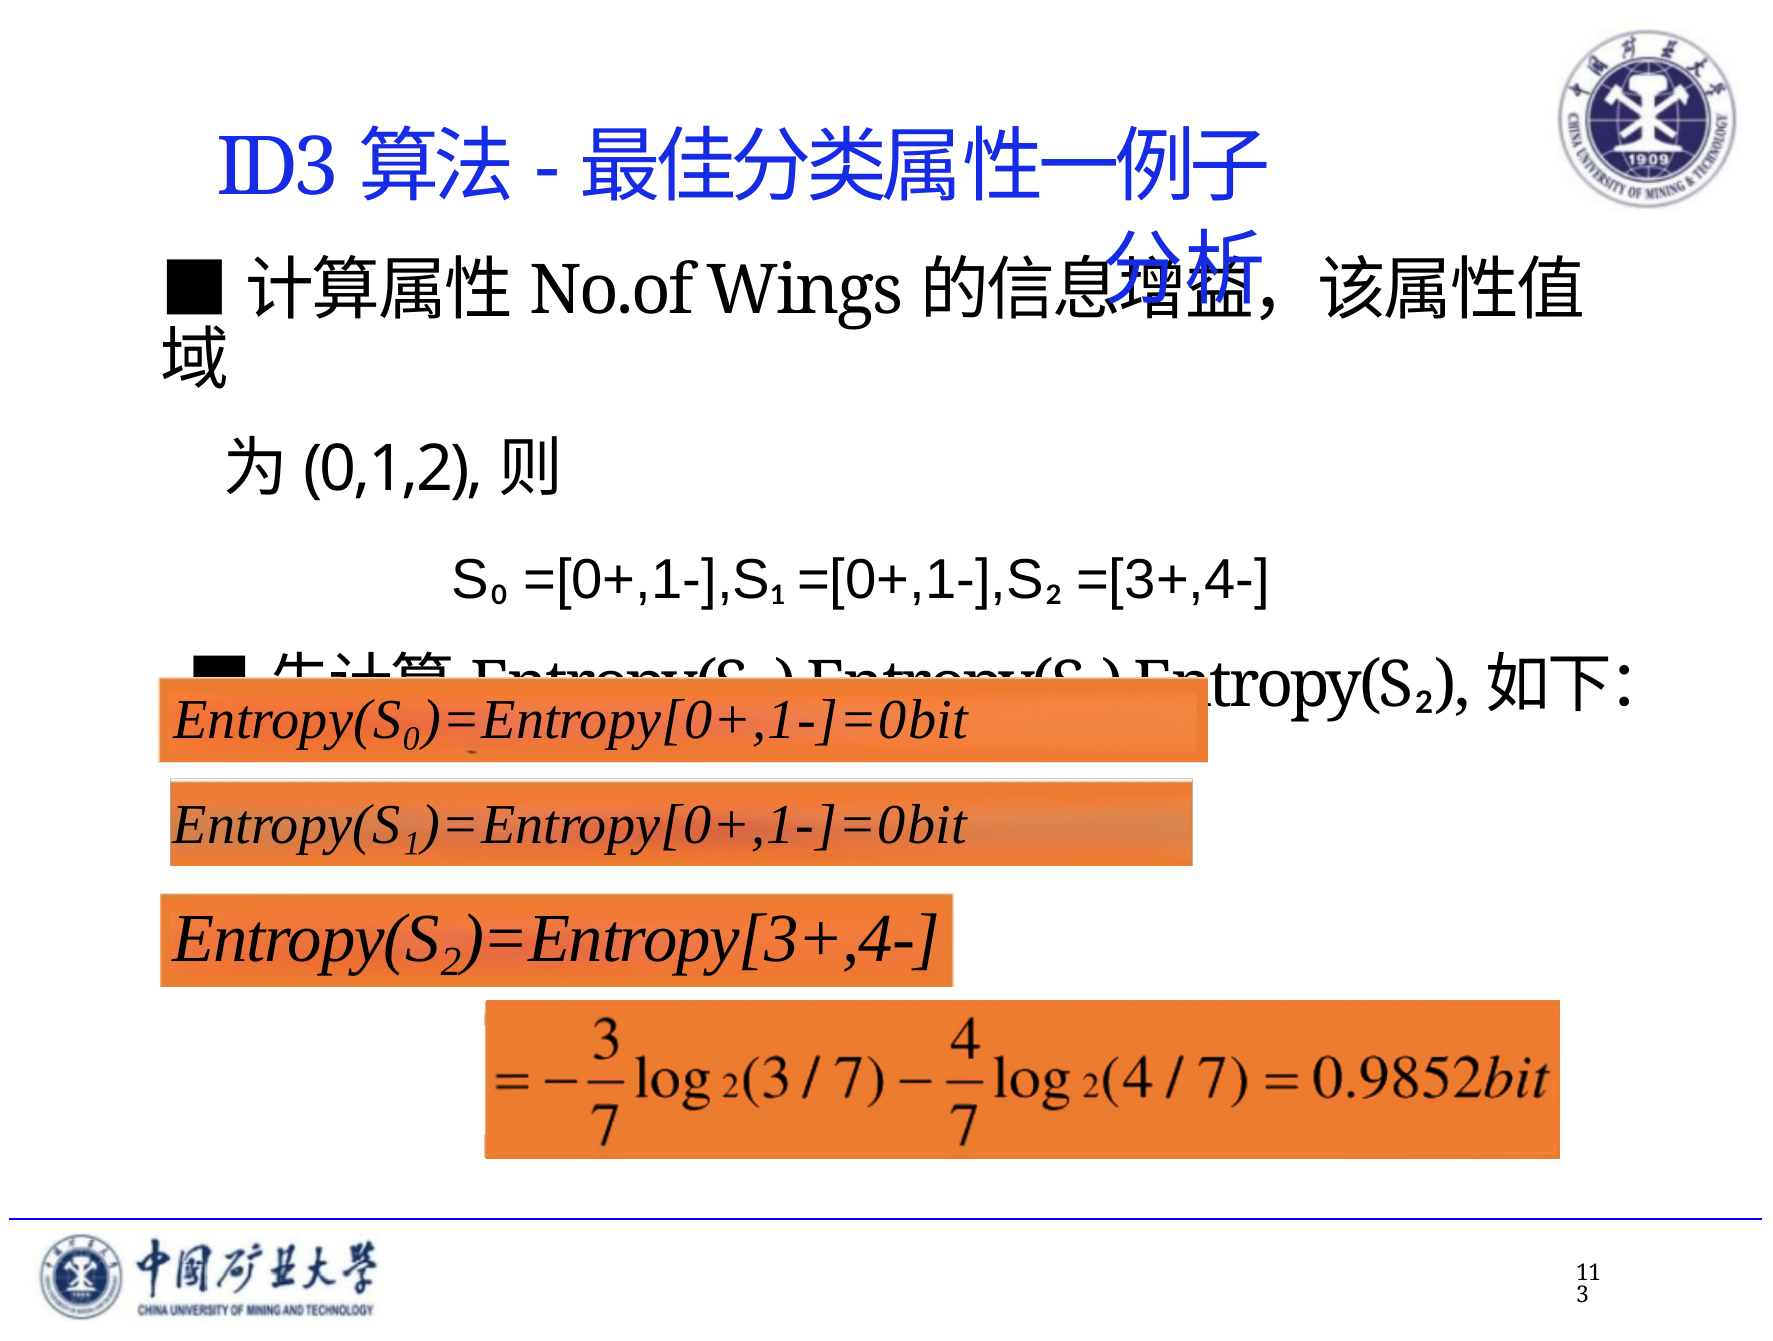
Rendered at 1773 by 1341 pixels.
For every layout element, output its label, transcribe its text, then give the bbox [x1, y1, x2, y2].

picture [1548, 20, 1742, 211]
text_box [157, 677, 1208, 866]
text_box ■计算属性No.of Wings的信息增益，该属性值域 为(0,1,2),则 S₀ =[0+,1-],S₁ =[0+,1-],S₂ =[3+,4-] ■先计算Entropy(S₀),Entropy(S₁),Entropy(S₂),如下： [158, 255, 1609, 652]
picture [481, 1000, 1560, 1159]
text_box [160, 893, 954, 987]
text_box 113 [1573, 1260, 1612, 1287]
picture [24, 1224, 387, 1323]
text_box ID3算法-最佳分类属性一例子分析 [137, 106, 1266, 213]
